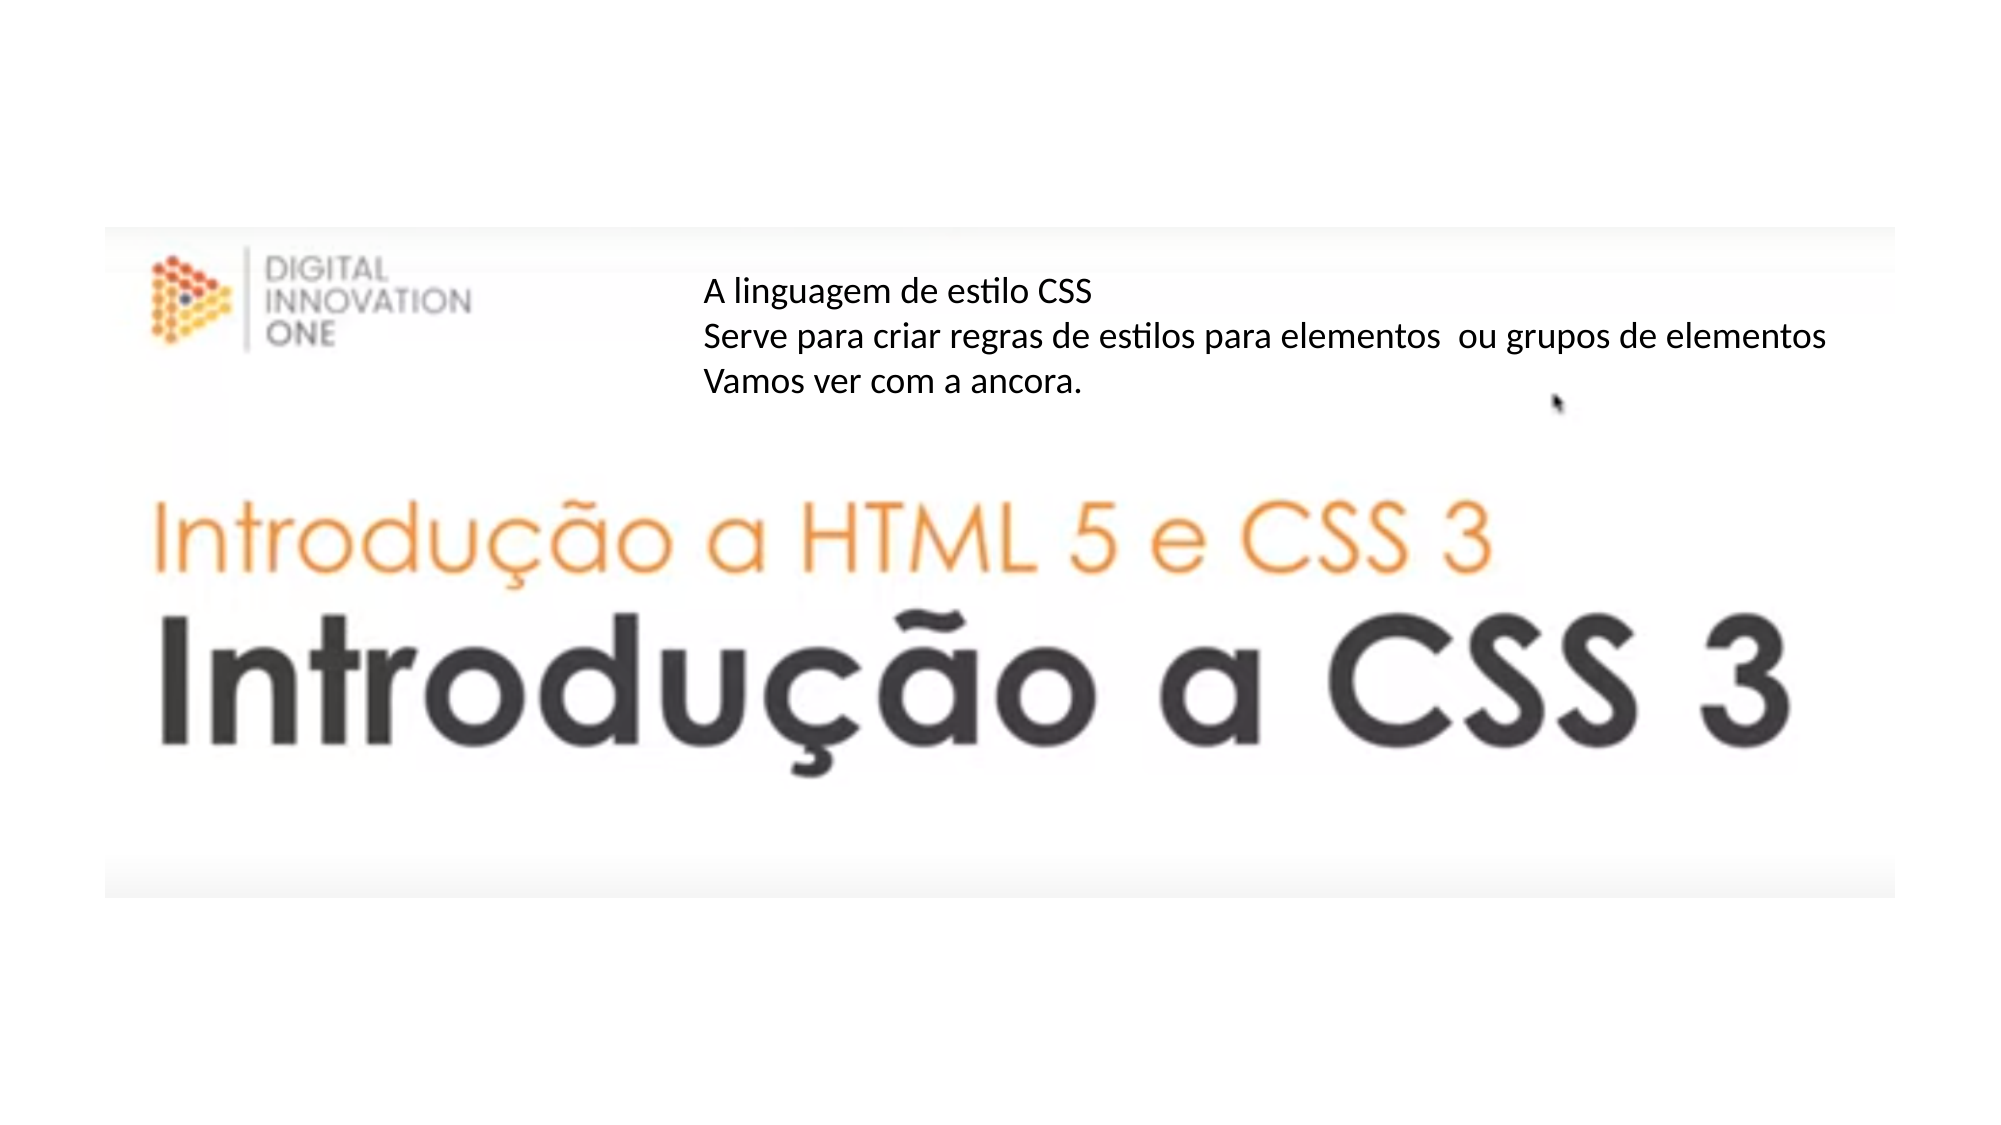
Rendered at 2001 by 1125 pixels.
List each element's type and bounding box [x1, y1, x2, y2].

picture [105, 227, 1895, 898]
